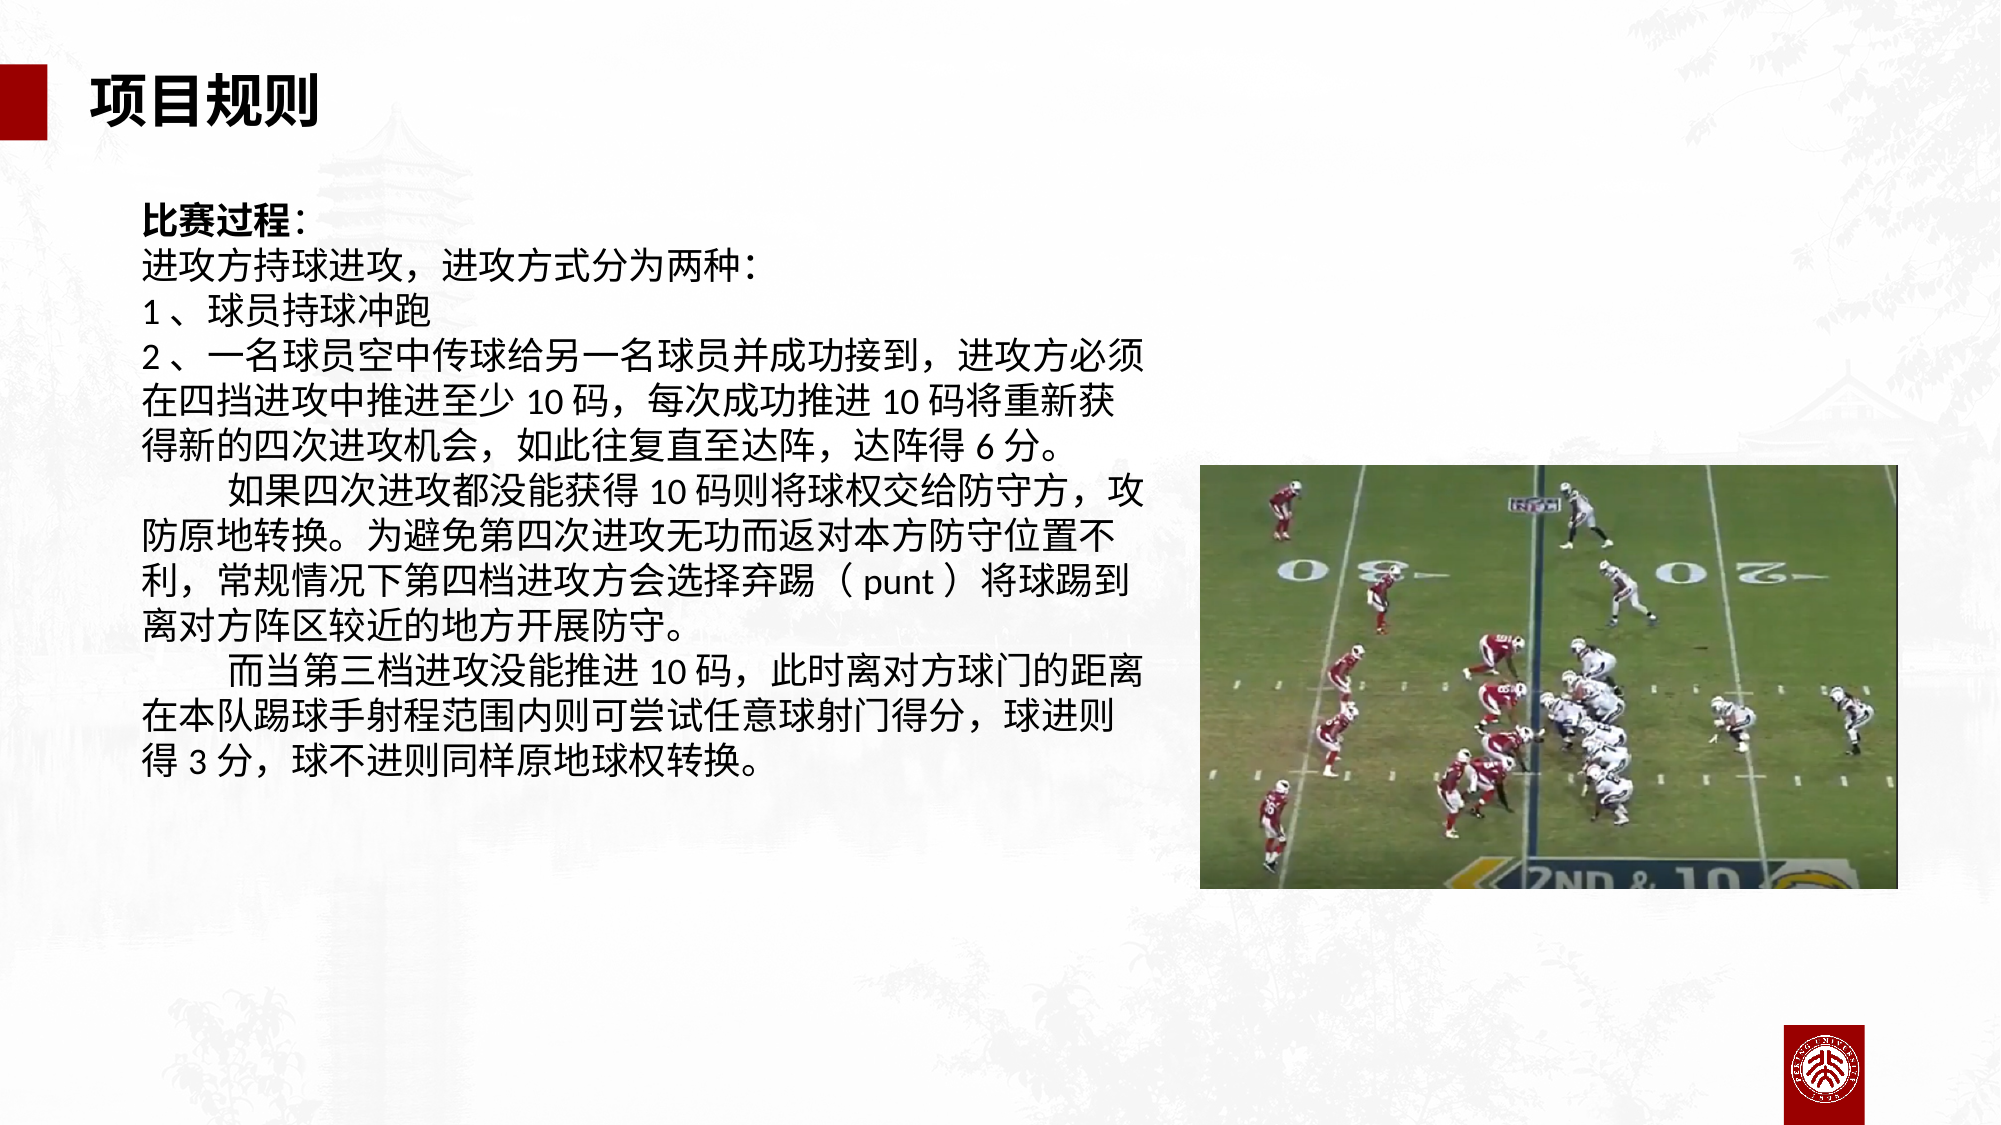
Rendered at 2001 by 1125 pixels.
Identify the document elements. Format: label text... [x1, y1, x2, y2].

picture [1791, 1035, 1860, 1103]
text_box 项目规则 [74, 56, 843, 142]
text_box [0, 64, 48, 141]
text_box 比赛过程： 进攻方持球进攻，进攻方式分为两种： 1、球员持球冲跑 2、一名球员空中传球给另一名球员并成功接到，进攻方必须在四挡进攻中推进至少10码，每次成功推进10码将重新获得新的四次进攻机会，如此往复直至达阵，达阵得6分。 如果四次进攻都没能获得10码则将球权交给防守方，攻防原地转换。为避免第四次进攻无功而返对本方防守位置不利，常规情况下第四档进攻方会选择弃踢（punt）将球踢到离对方阵区较近的地方开展防守。 而当第三档进攻没能推进10码，此时离对方球门的距离在本队踢球手射程范围内则可尝试任意球射门得分，球进则得3分，球不进则同样原地球权转换。 [126, 190, 1166, 790]
picture [0, 0, 2001, 1125]
